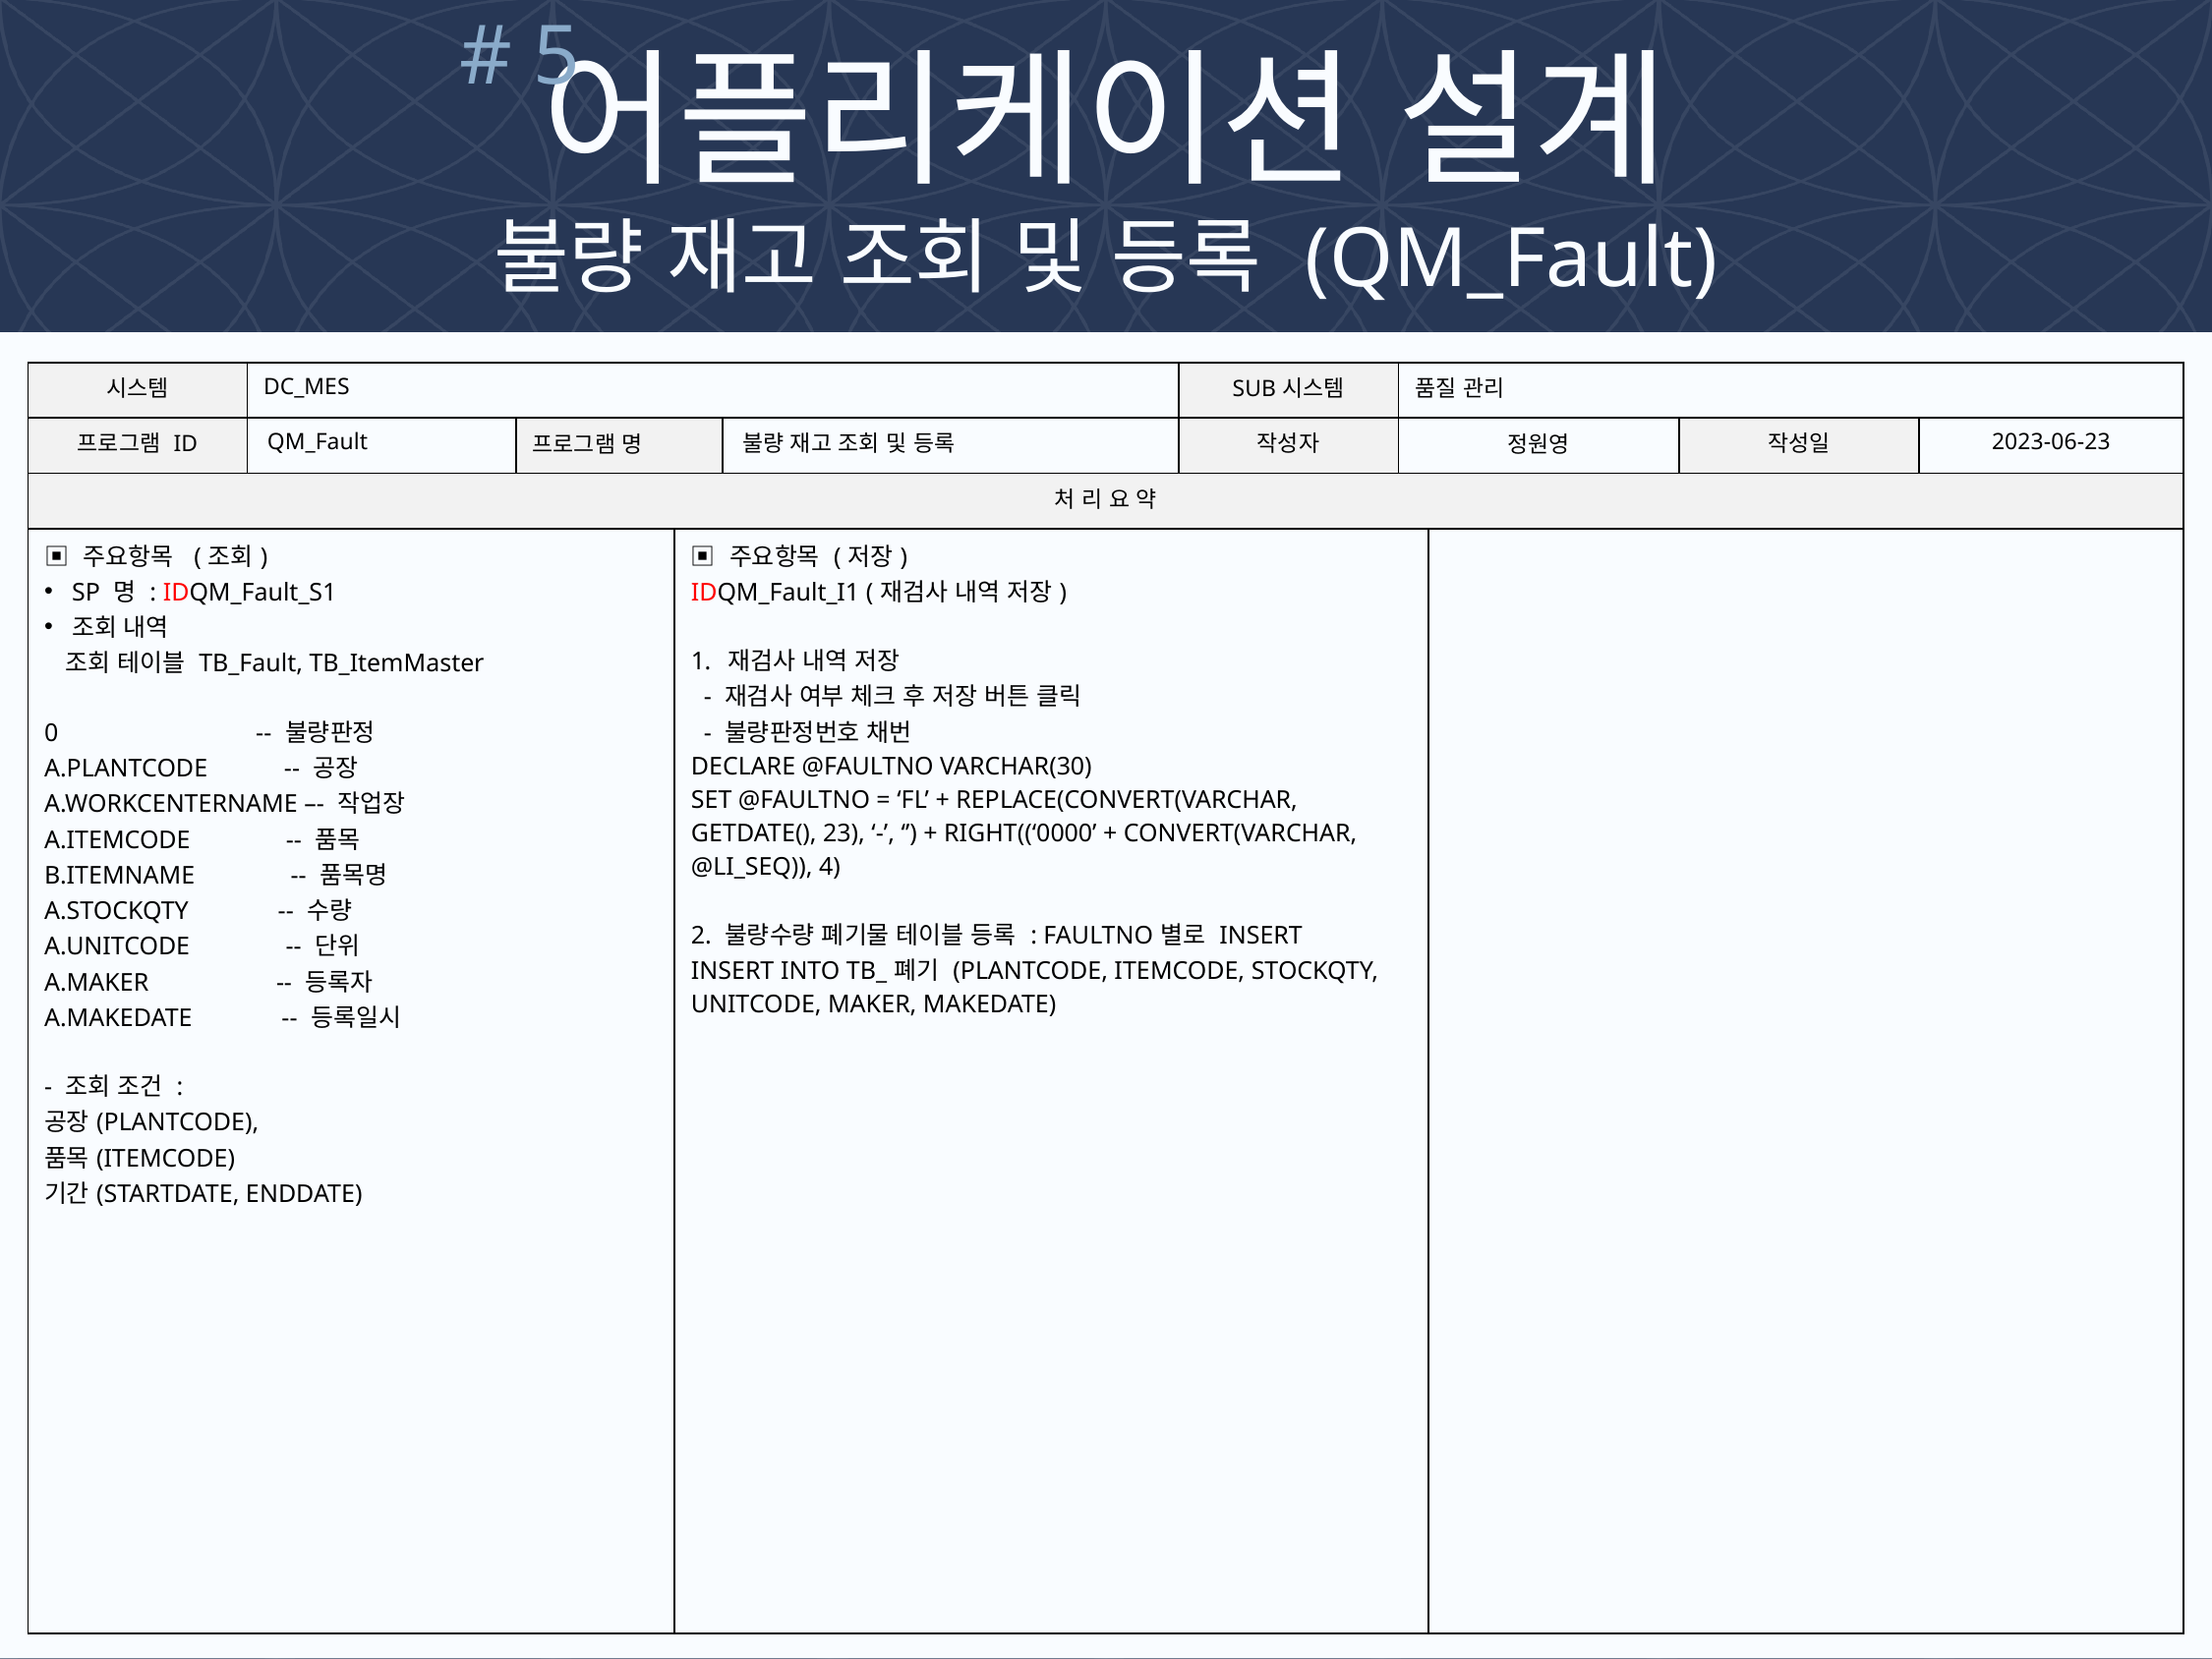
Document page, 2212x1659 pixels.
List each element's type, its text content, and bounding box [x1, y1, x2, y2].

table_cell 정원영 [1399, 419, 1678, 473]
text_box [0, 0, 2212, 332]
table_cell 작성일 [1680, 419, 1918, 473]
table_cell 프로그램 명 [517, 419, 722, 473]
table_cell [1429, 530, 2183, 1632]
table_cell 프로그램 ID [29, 419, 247, 473]
table_cell ▣ 주요항목 (저장) IDQM_Fault_I1 (재검사 내역 저장) 재검사 내역 저장 - 재검사 여부 체크 후 저장 버튼 클릭 - 불량판정번호 채번 DECLARE @FAULTNO VARCHAR(30) SET @FAULTNO = ‘FL’ + REPLACE(CONVERT(VARCHAR, GETDATE(), 23), ‘-’, ‘’) + RIGHT((‘0000’ + CONVERT(VARCHAR, @LI_SEQ)), 4) 2. 불량수량 폐기물 테이블 등록 : FAULTNO별로 INSERT INSERT INTO TB_폐기 (PLANTCODE, ITEMCODE, STOCKQTY, UNITCODE, MAKER, MAKEDATE) [675, 530, 1427, 1632]
table_cell QM_Fault [248, 419, 515, 473]
table_cell 불량 재고 조회 및 등록 [724, 419, 1178, 473]
text_box # 5 [459, 21, 637, 101]
table_cell 2023-06-23 [1920, 419, 2183, 473]
text_box 어플리케이션 설계 [210, 25, 2002, 202]
text_box [0, 332, 2212, 1659]
table_cell 작성자 [1180, 419, 1398, 473]
table_header SUB시스템 [1180, 364, 1398, 417]
table_header 시스템 [29, 364, 247, 417]
table_cell 처 리 요 약 [29, 474, 2183, 528]
table_header DC_MES [248, 364, 1178, 417]
table_header 품질 관리 [1399, 364, 2183, 417]
table_cell ▣ 주요항목 (조회) SP 명 : IDQM_Fault_S1 조회 내역 조회 테이블 TB_Fault, TB_ItemMaster 0 -- 불량판정 A.PLANTCODE -- 공장 A.WORKCENTERNAME –- 작업장 A.ITEMCODE -- 품목 B.ITEMNAME -- 품목명 A.STOCKQTY -- 수량 A.UNITCODE -- 단위 A.MAKER -- 등록자 A.MAKEDATE -- 등록일시 - 조회 조건 : 공장(PLANTCODE), 품목(ITEMCODE) 기간(STARTDATE, ENDDATE) [29, 530, 673, 1632]
text_box 불량 재고 조회 및 등록 (QM_Fault) [210, 203, 2002, 303]
